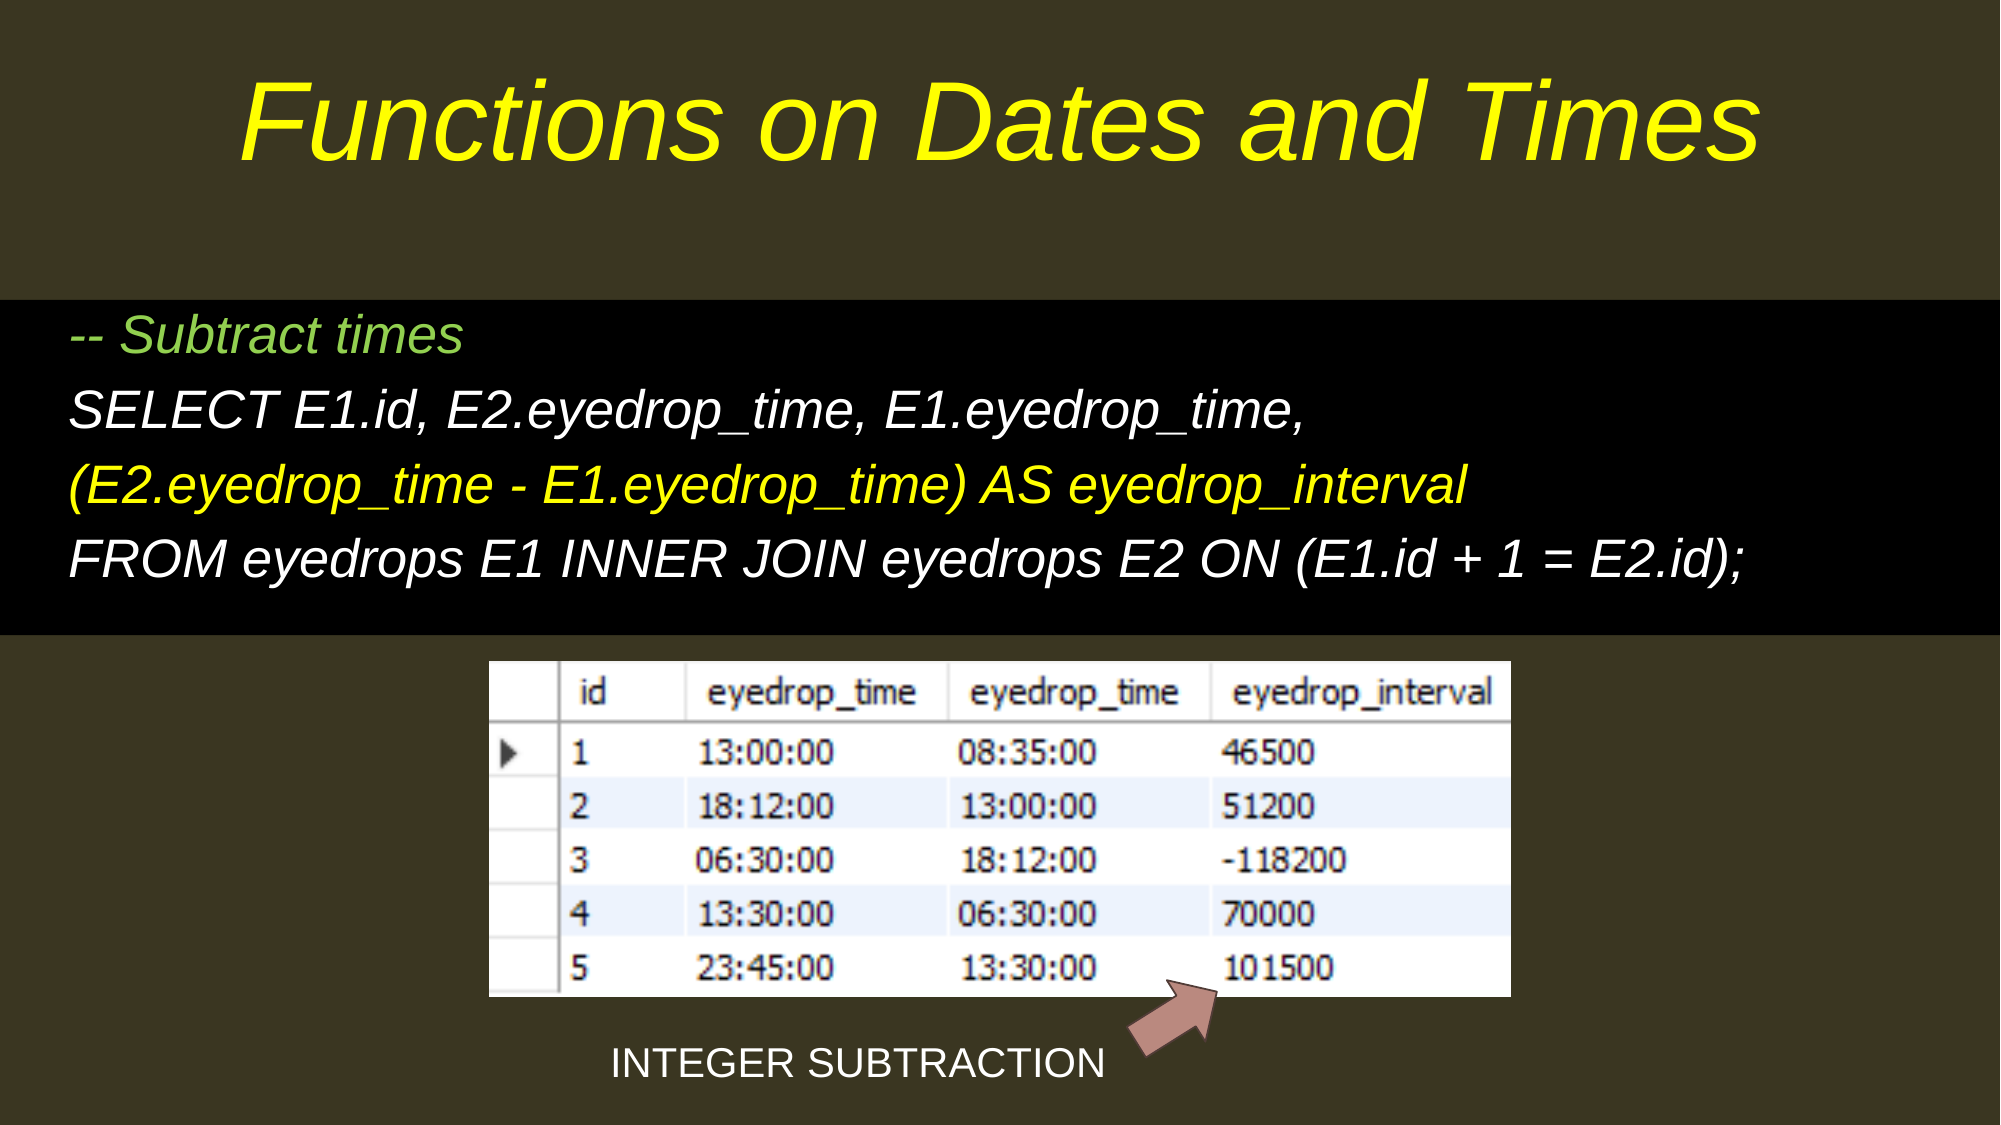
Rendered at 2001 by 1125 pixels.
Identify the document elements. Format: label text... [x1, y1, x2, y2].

text_box [1125, 997, 1217, 1059]
title Functions on Dates and Times [73, 63, 1928, 251]
text_box -- Subtract times SELECT E1.id, E2.eyedrop_time, E1.eyedrop_time, (E2.eyedrop_time - E1.eyedrop_time) AS eyedrop_interval FROM eyedrops E1 INNER JOIN eyedrops E2 ON (E1.id + 1 = E2.id); [0, 299, 2000, 636]
text_box INTEGER SUBTRACTION [595, 1028, 1122, 1094]
picture [488, 660, 1511, 997]
